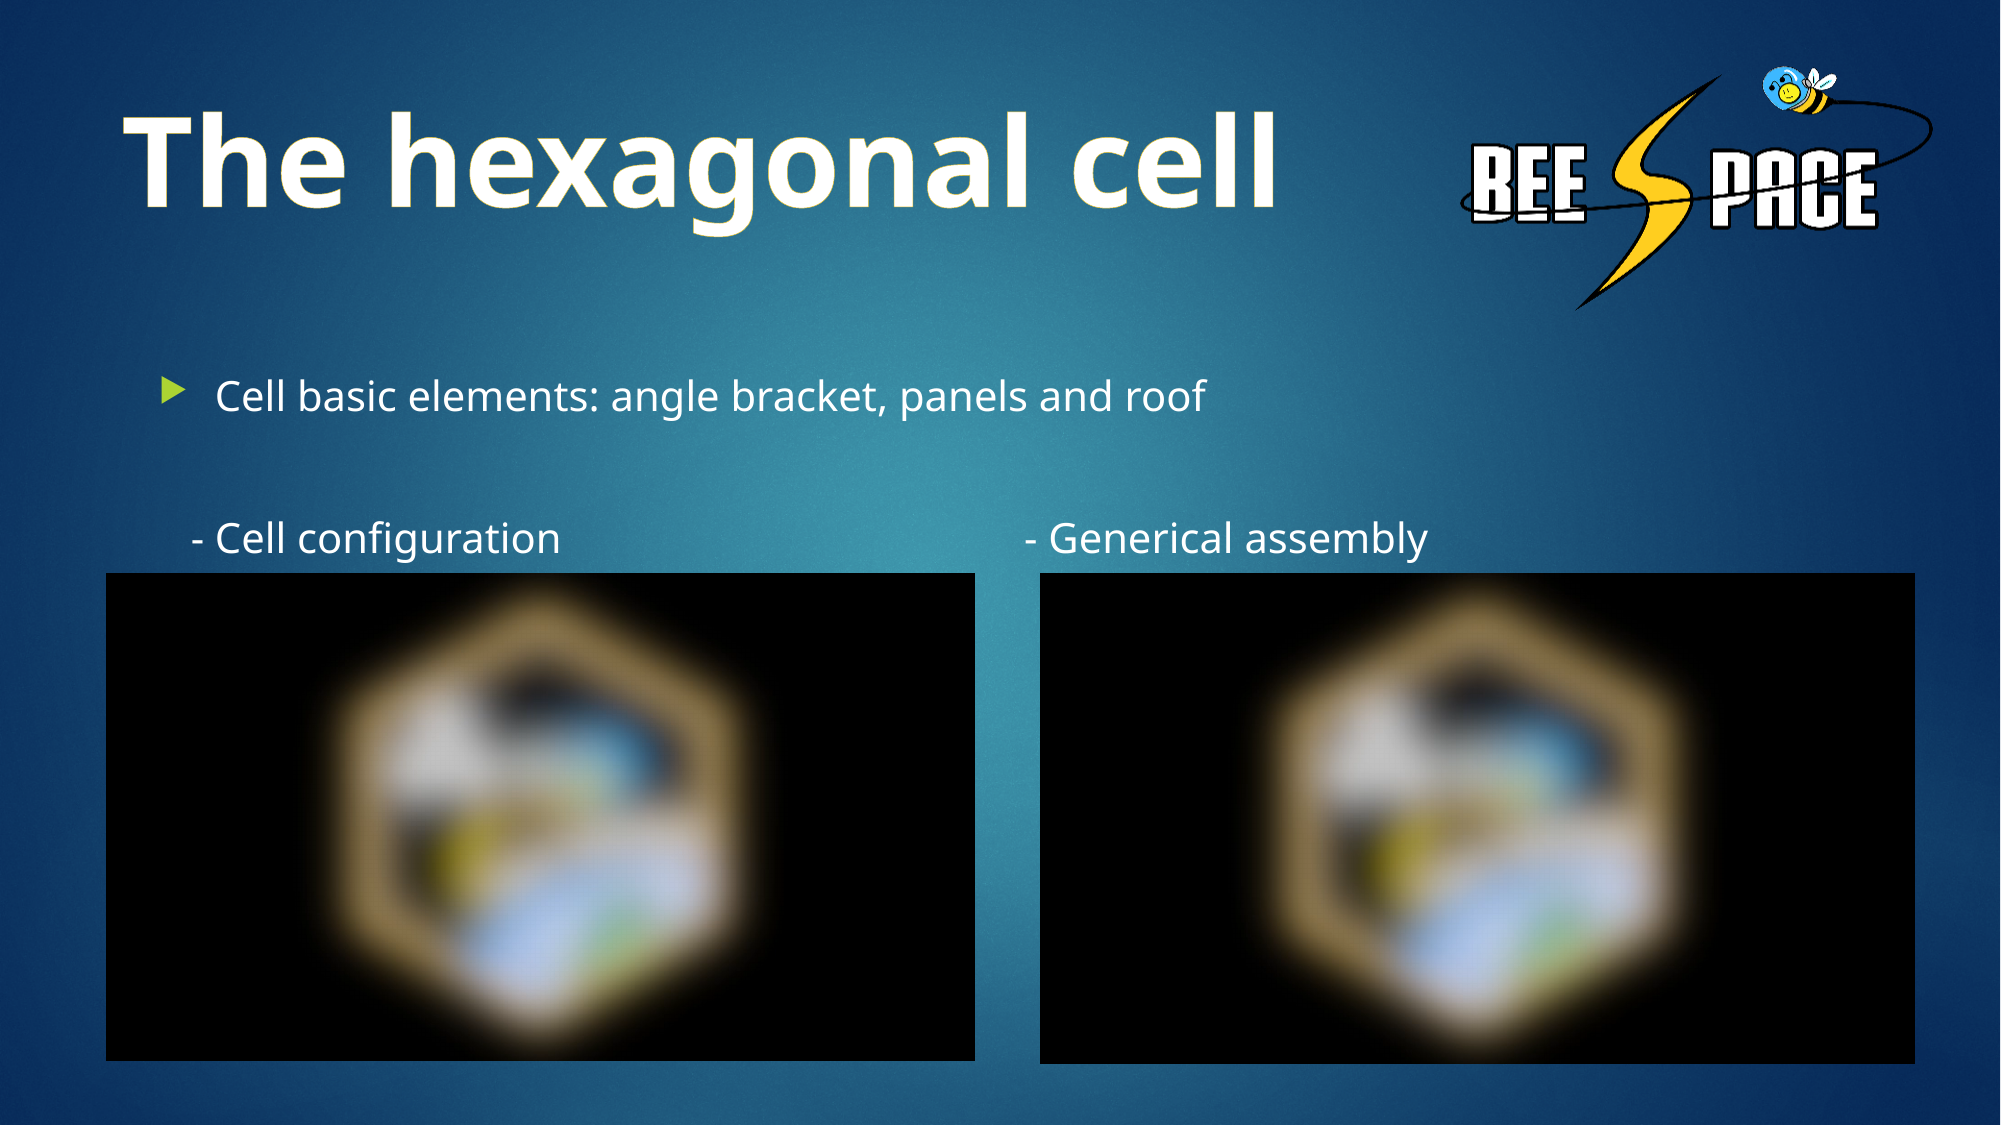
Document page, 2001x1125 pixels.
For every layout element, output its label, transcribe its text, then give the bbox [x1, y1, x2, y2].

title The hexagonal cell [106, 74, 1354, 304]
list Cell basic elements: angle bracket, panels and roof - Cell configuration - Generical assembly [143, 291, 1630, 574]
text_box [105, 572, 976, 1062]
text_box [1039, 572, 1916, 1065]
picture [1360, 0, 2000, 361]
